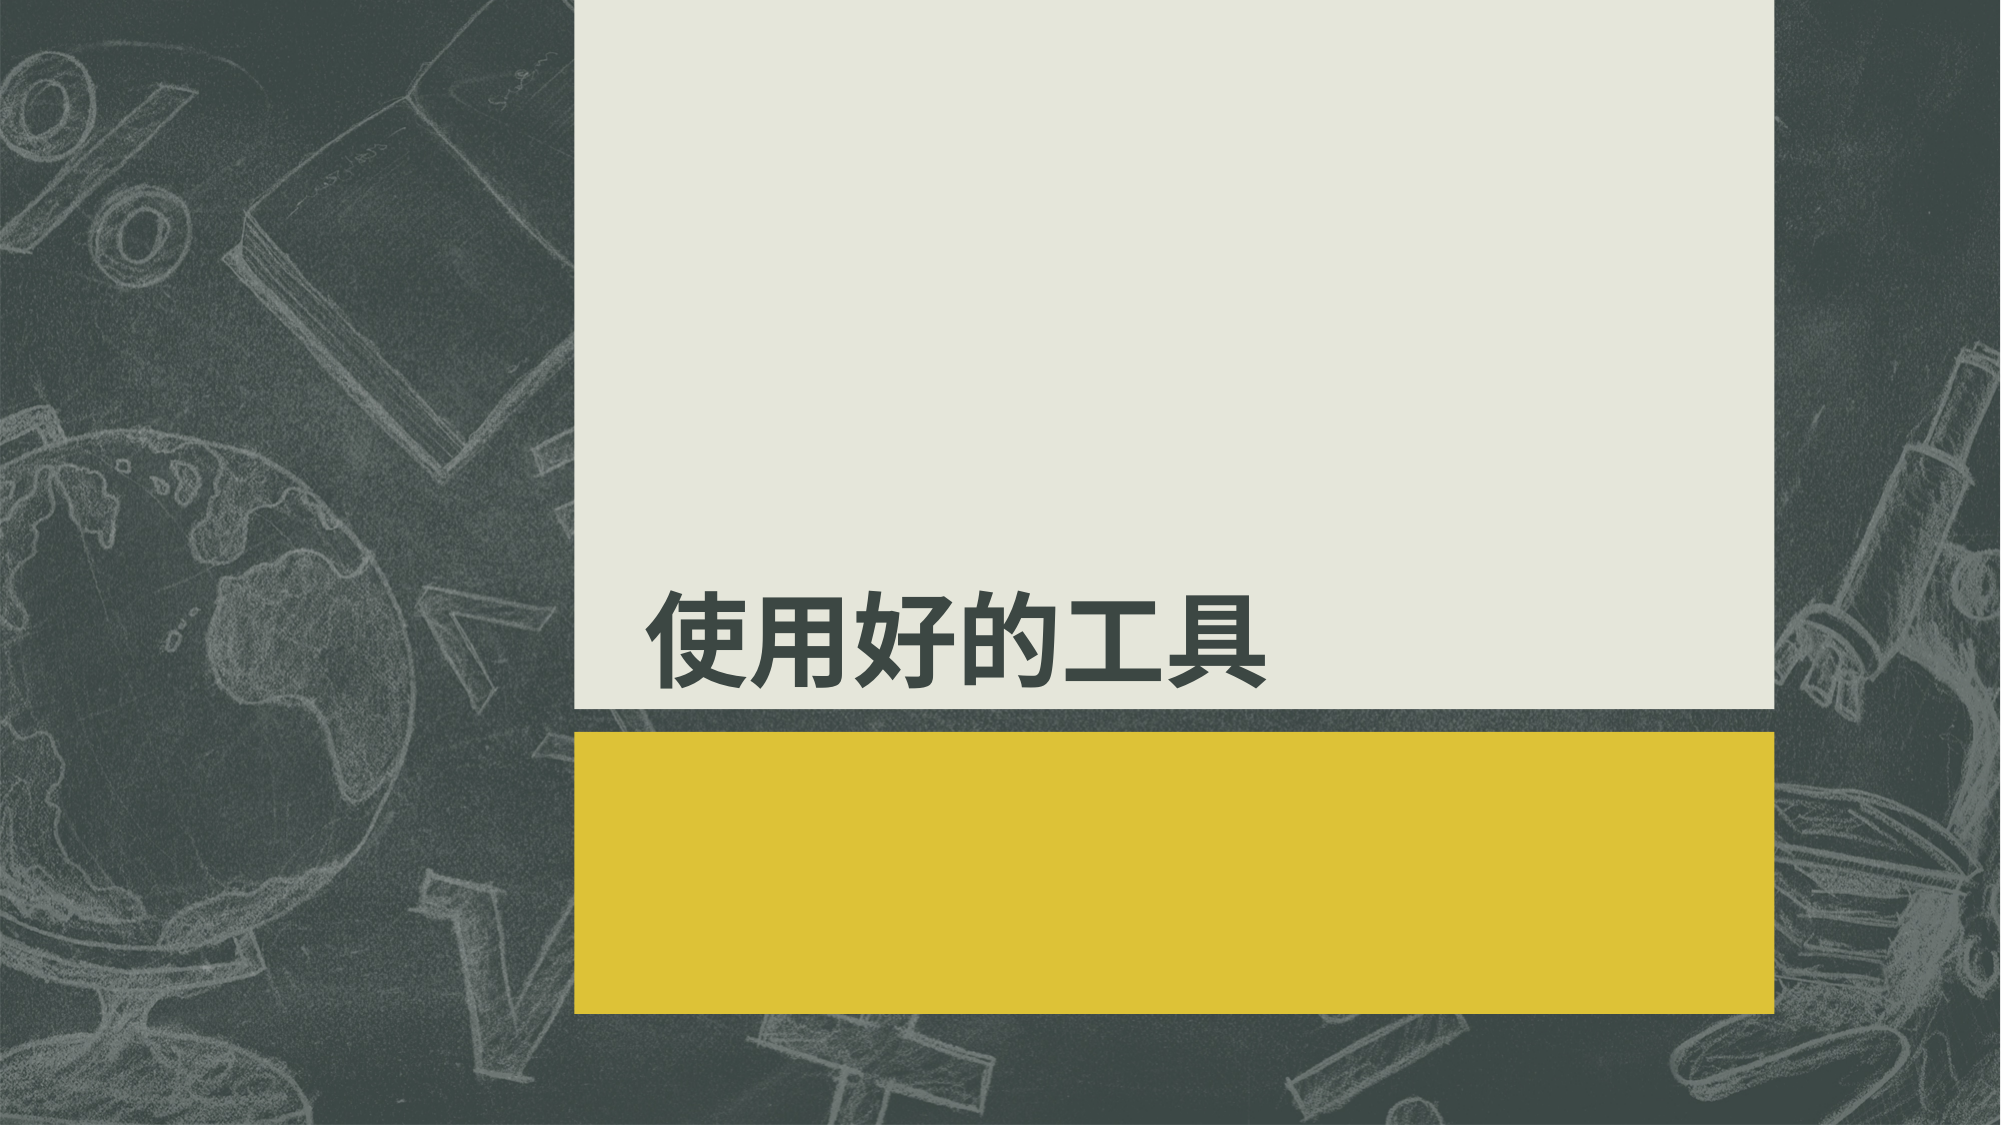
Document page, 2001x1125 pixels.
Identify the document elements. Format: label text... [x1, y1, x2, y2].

title 使用好的工具 [629, 107, 1713, 710]
picture [0, 0, 2001, 1125]
